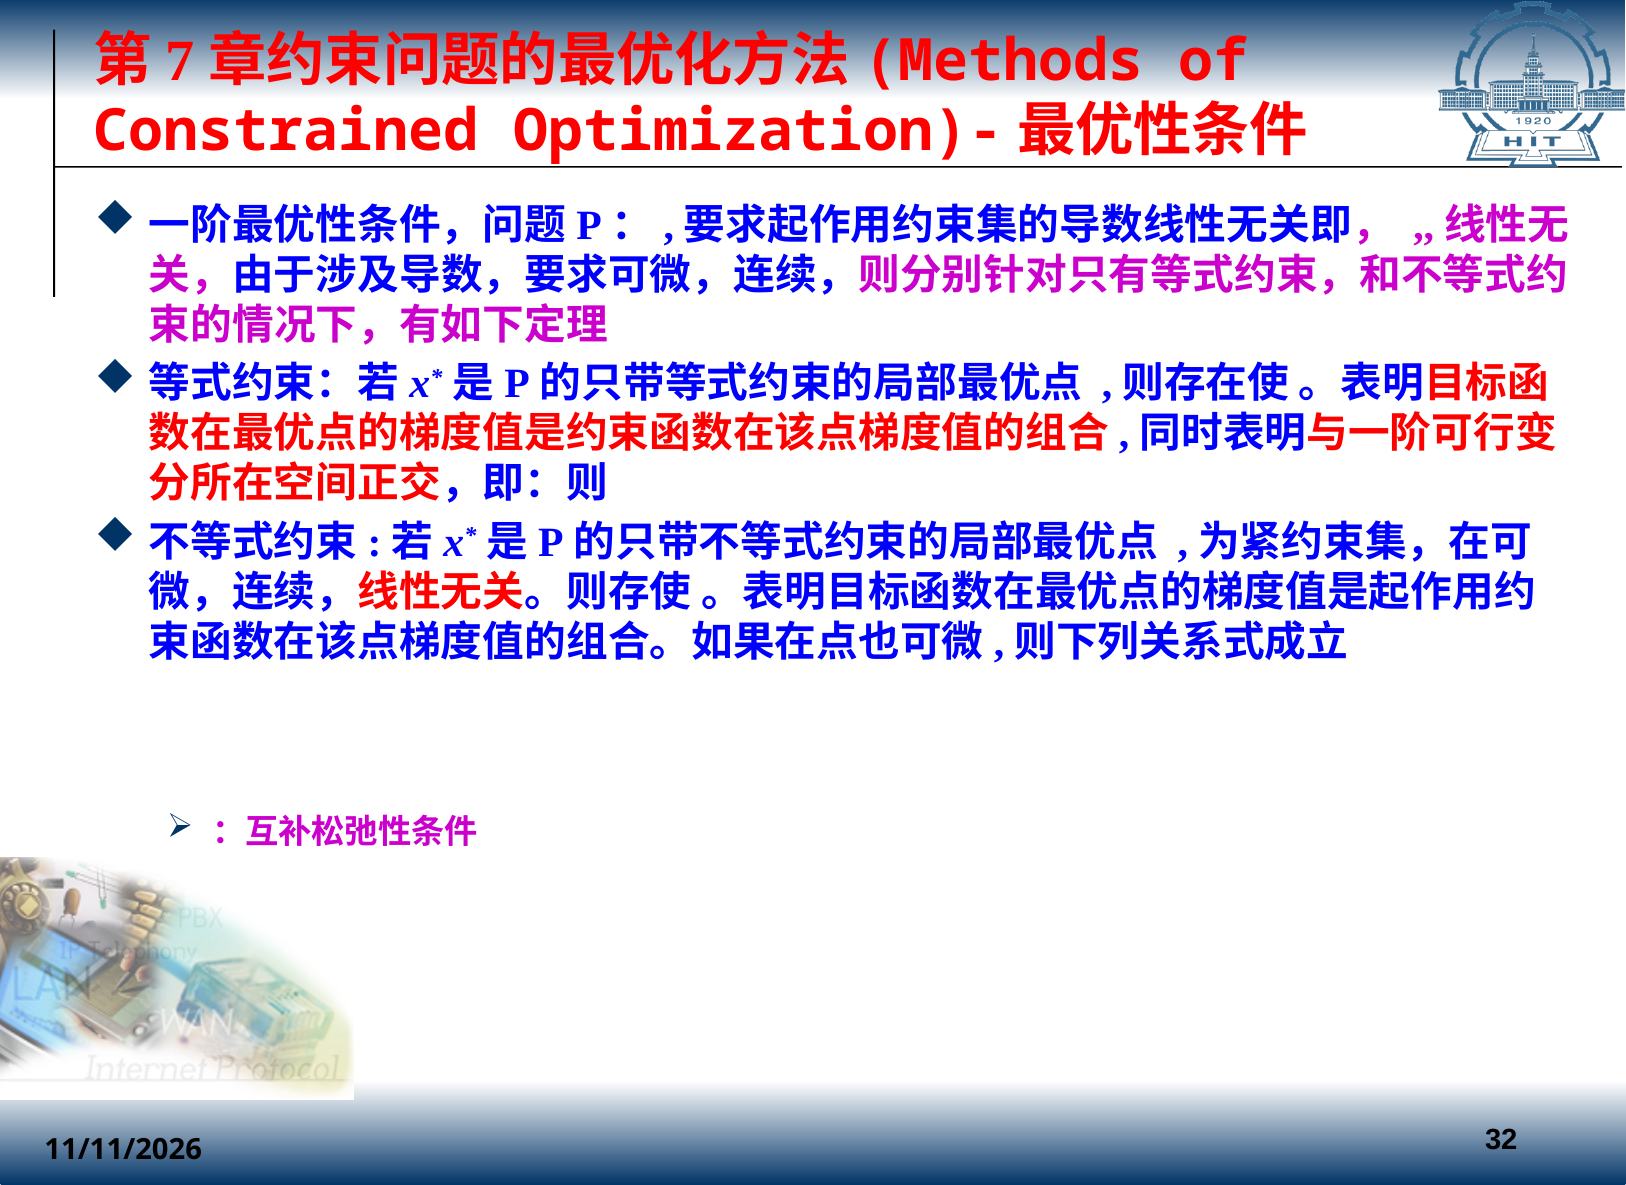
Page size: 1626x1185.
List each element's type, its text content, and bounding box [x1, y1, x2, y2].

picture [1438, 1, 1626, 167]
title 第7章约束问题的最优化方法(Methods of Constrained Optimization)-最优性条件 [78, 29, 1498, 155]
picture [0, 857, 354, 1100]
